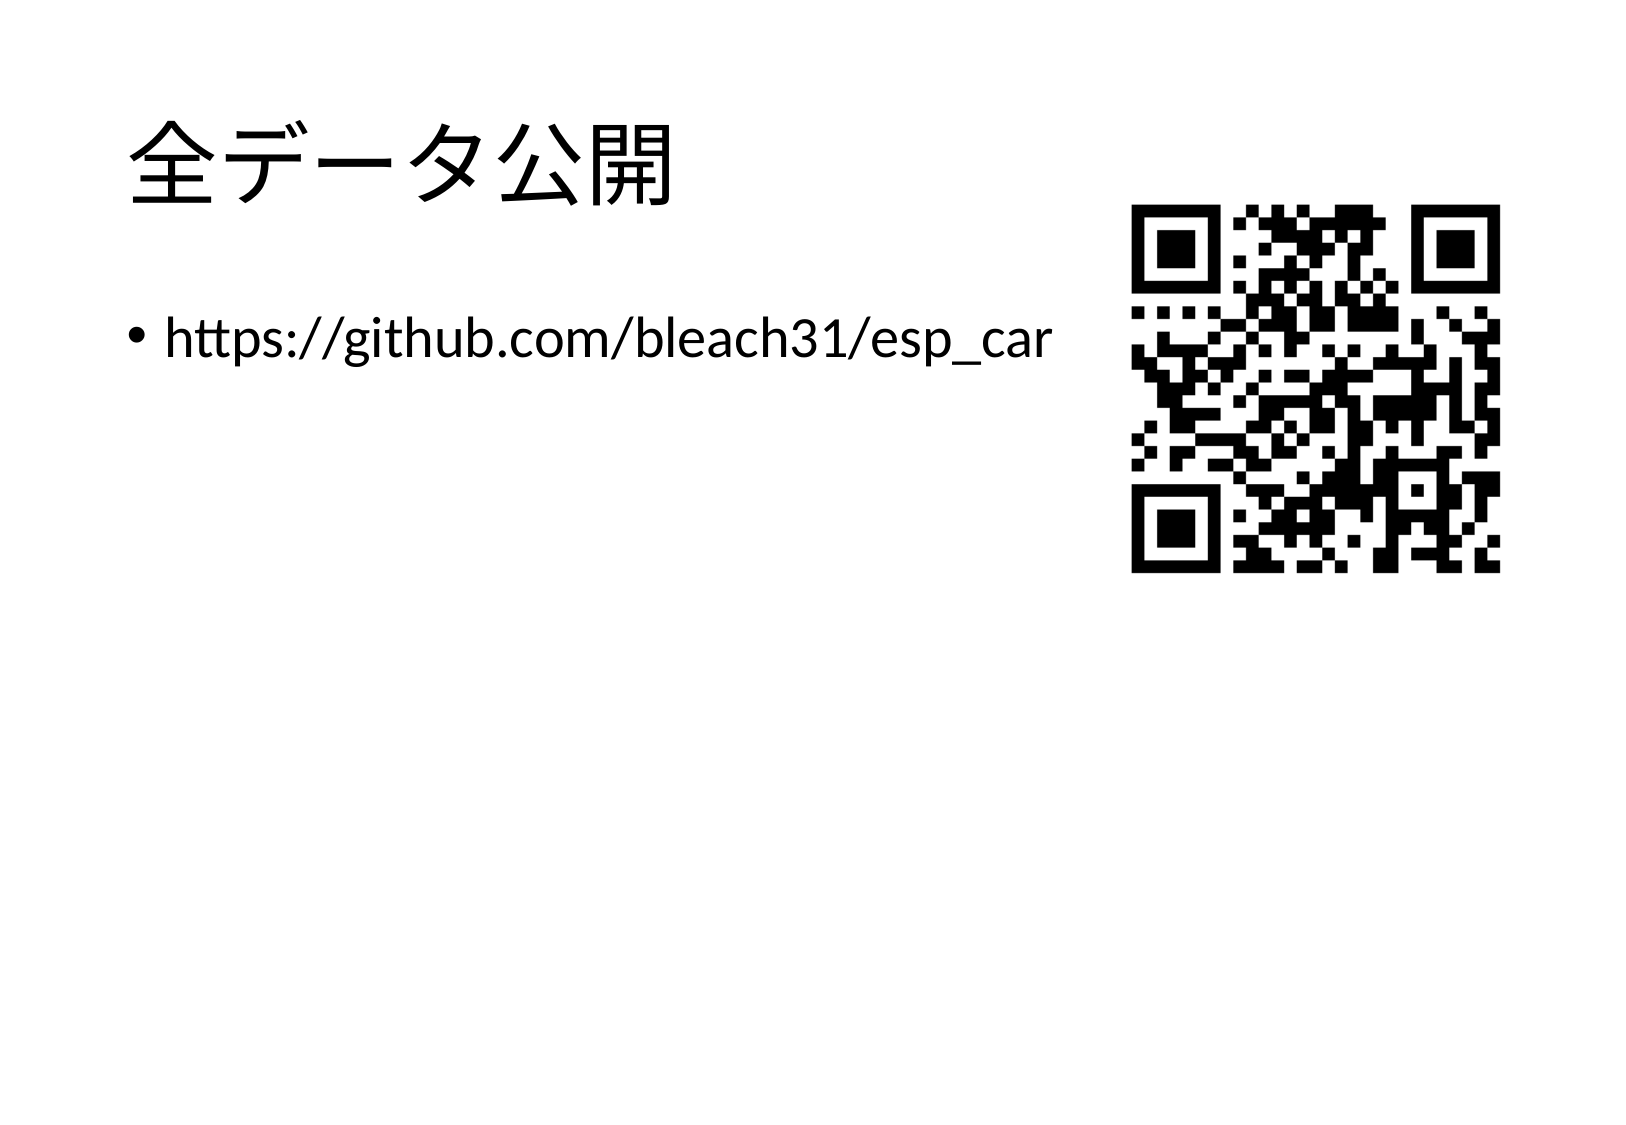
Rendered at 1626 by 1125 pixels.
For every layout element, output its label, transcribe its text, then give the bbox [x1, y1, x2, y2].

list https://github.com/bleach31/esp_car [111, 299, 1514, 1014]
picture [1081, 154, 1551, 624]
title 全データ公開 [111, 59, 1514, 278]
